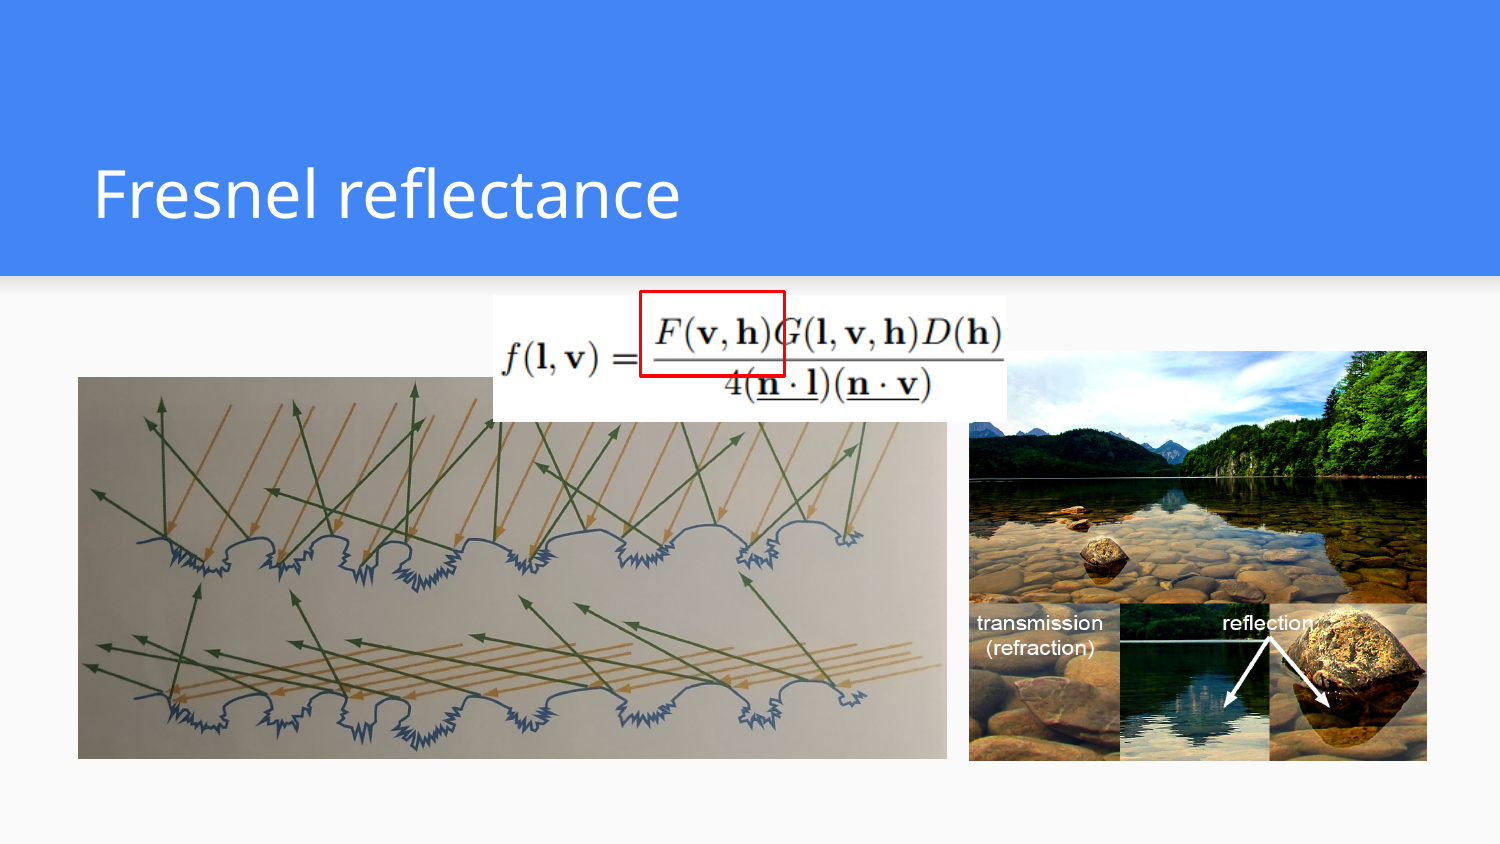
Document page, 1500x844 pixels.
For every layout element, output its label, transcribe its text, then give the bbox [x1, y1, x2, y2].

title Fresnel reflectance [77, 121, 1427, 248]
picture [78, 295, 1427, 761]
